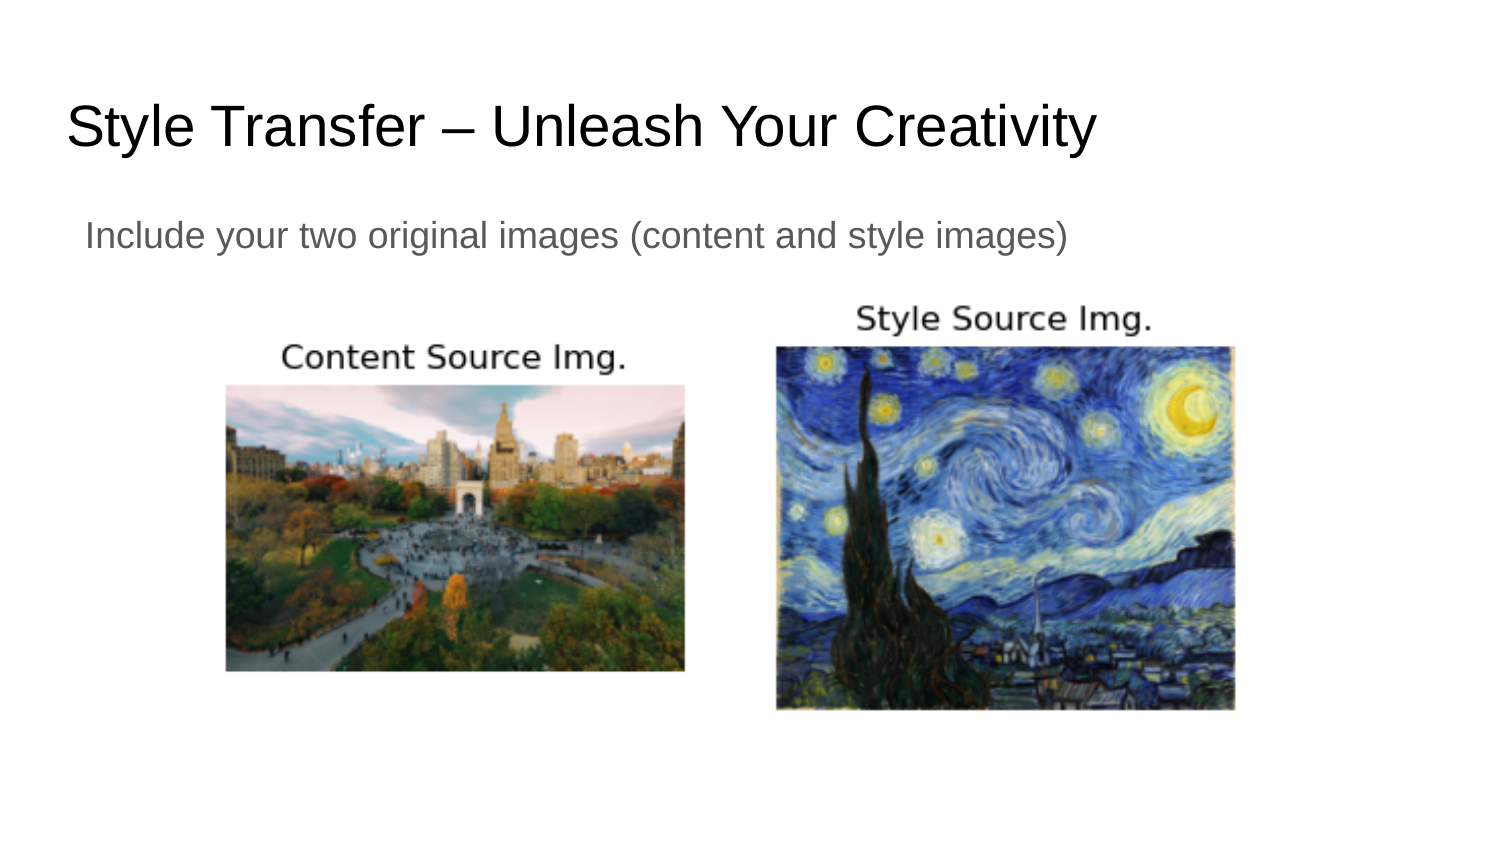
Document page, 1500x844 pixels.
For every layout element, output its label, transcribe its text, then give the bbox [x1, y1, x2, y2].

picture [206, 286, 1252, 732]
title Style Transfer – Unleash Your Creativity [51, 72, 1449, 167]
list Include your two original images (content and style images) [51, 189, 1449, 750]
